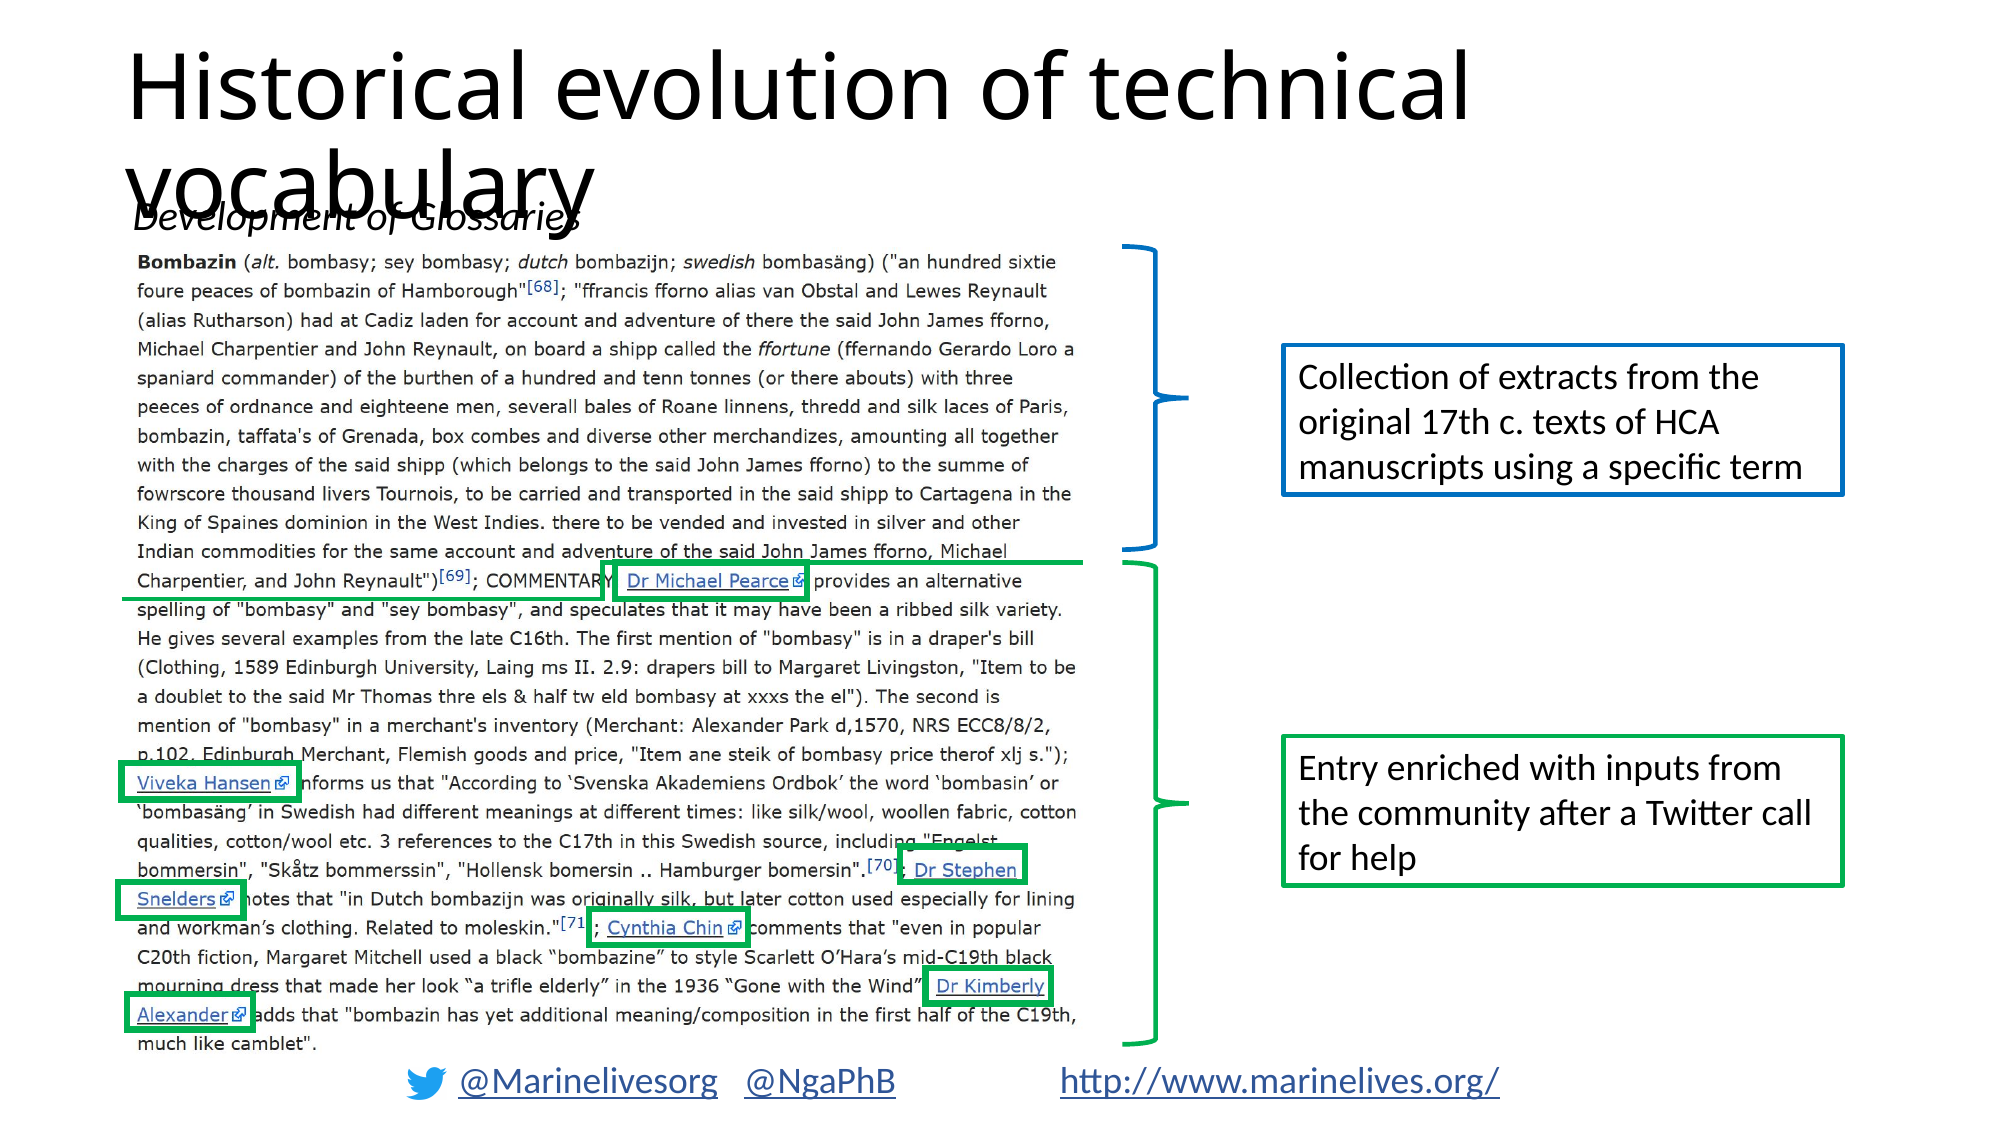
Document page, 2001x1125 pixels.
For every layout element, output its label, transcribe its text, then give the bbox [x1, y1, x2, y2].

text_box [121, 562, 1084, 600]
text_box [1122, 561, 1189, 1045]
text_box Development of Glossaries [117, 180, 1445, 246]
text_box Collection of extracts from the original 17th c. texts of HCA manuscripts using a specific term [1283, 345, 1843, 495]
title Historical evolution of technical vocabulary [109, 30, 1835, 248]
text_box [1122, 245, 1189, 551]
picture [406, 1067, 447, 1100]
picture [121, 247, 1091, 1058]
text_box http://www.marinelives.org/ [1045, 1048, 1523, 1109]
text_box @Marinelivesorg @NgaPhB [392, 1058, 958, 1109]
text_box [117, 881, 121, 919]
text_box Entry enriched with inputs from the community after a Twitter call for help [1283, 736, 1843, 886]
